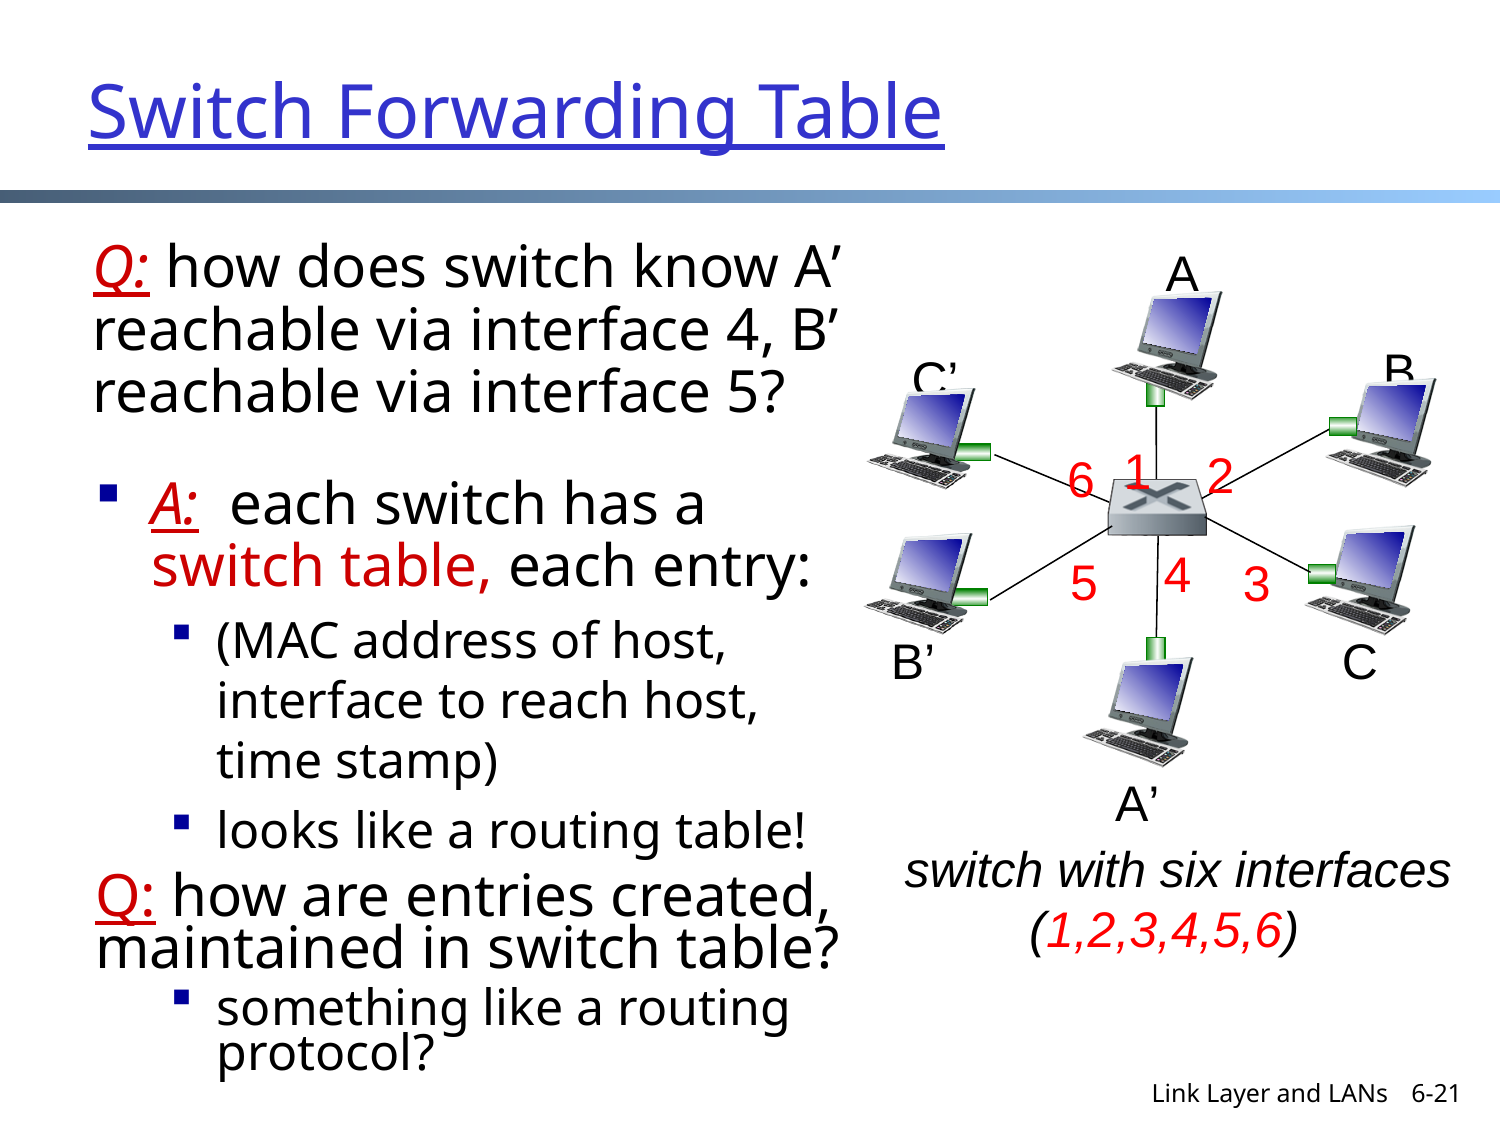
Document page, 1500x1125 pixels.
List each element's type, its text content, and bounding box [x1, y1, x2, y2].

title Switch Forwarding Table [72, 14, 1348, 203]
footer Link Layer and LANs [1045, 1069, 1404, 1110]
text_box A: each switch has a switch table, each entry: (MAC address of host, interface to reach host, time stamp) looks like a routing table! [80, 465, 832, 816]
list Q: how does switch know A’ reachable via interface 4, B’ reachable via interface 5? [77, 229, 879, 1018]
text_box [837, 233, 1439, 937]
slide_number 6-21 [1386, 1069, 1478, 1115]
text_box Q: how are entries created, maintained in switch table? something like a routing protocol? [80, 866, 907, 1110]
text_box [1424, 190, 1428, 203]
